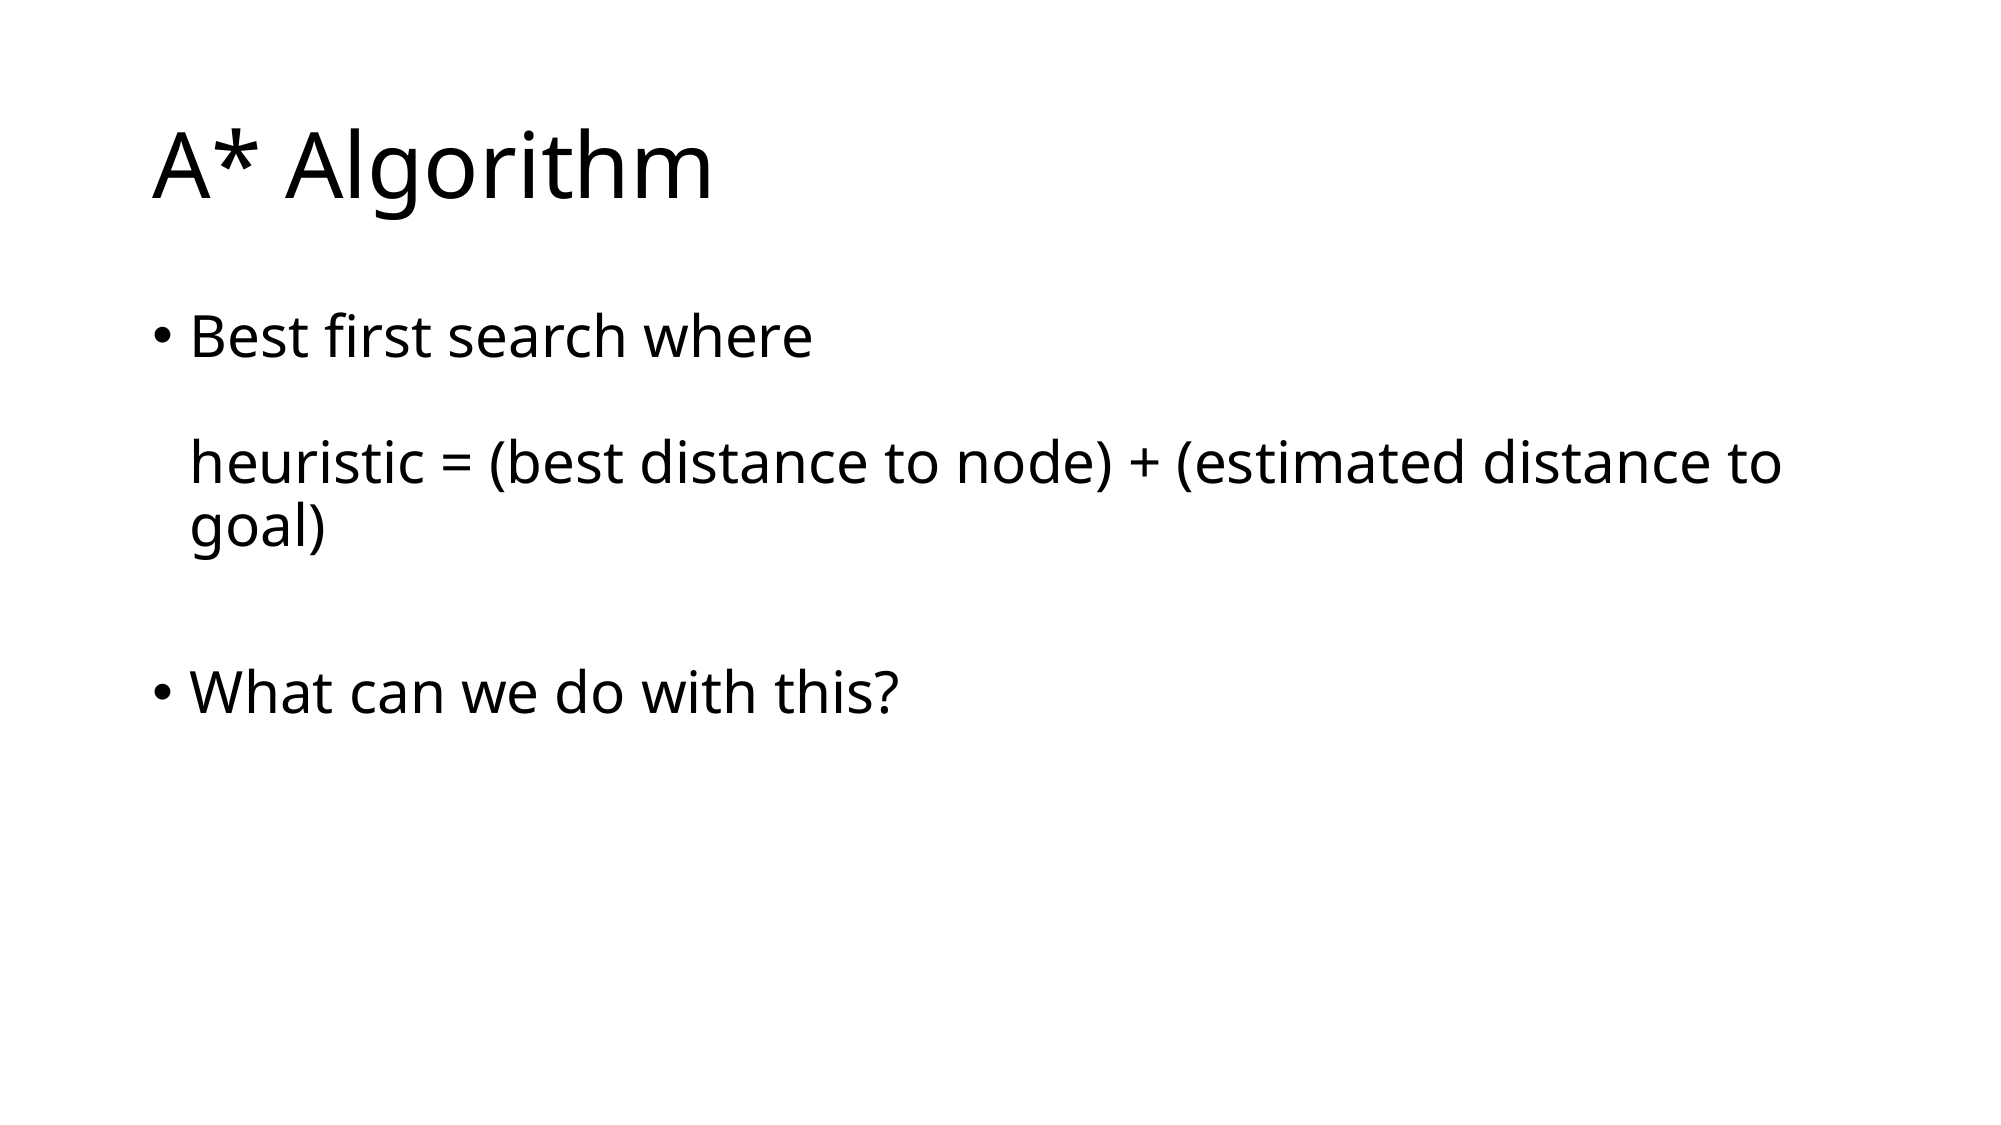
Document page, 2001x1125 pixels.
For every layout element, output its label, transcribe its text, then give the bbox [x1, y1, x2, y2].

list Best first search where heuristic = (best distance to node) + (estimated distance to goal) What can we do with this? [137, 299, 1863, 1014]
title A* Algorithm [137, 59, 1863, 278]
